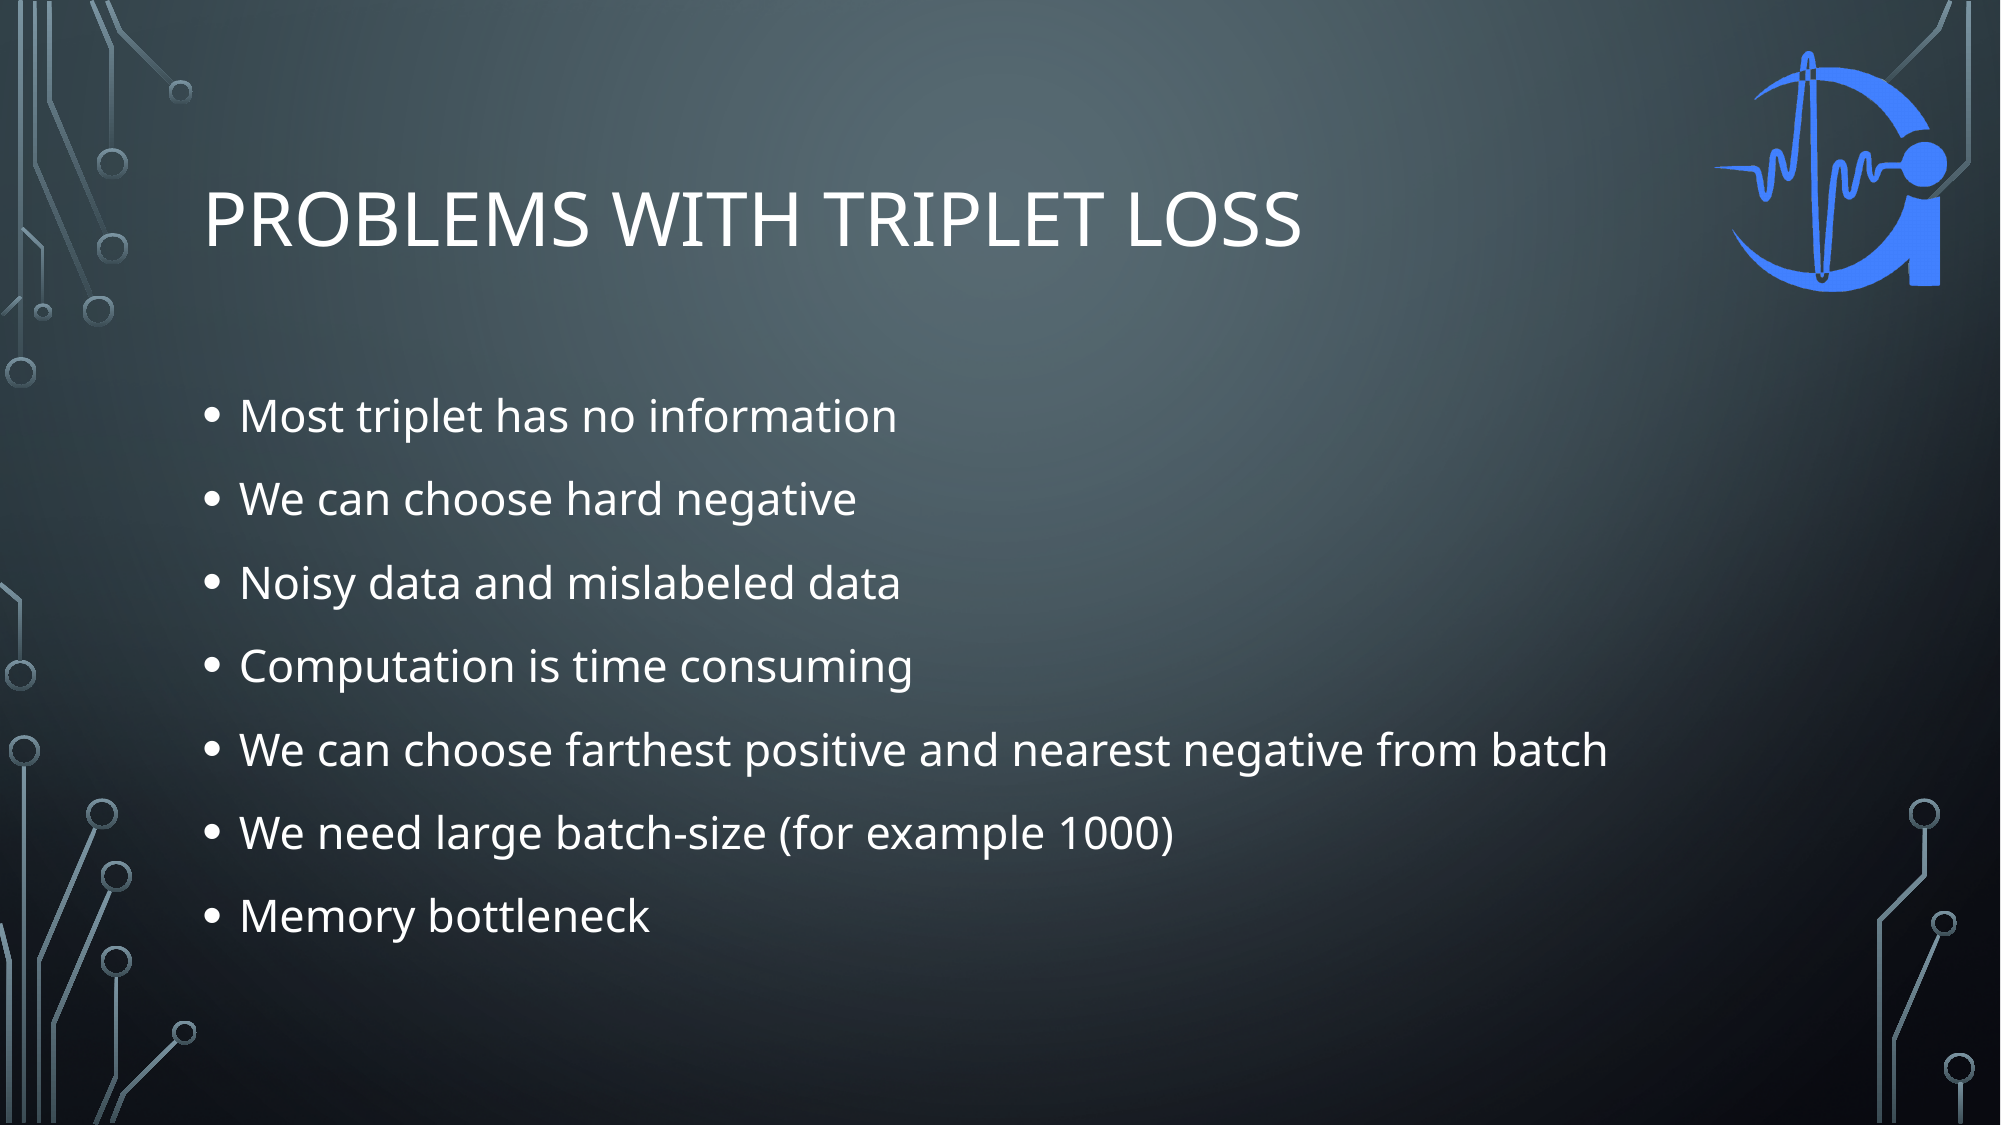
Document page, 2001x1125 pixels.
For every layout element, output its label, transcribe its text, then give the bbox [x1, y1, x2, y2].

list Most triplet has no information We can choose hard negative Noisy data and mislabeled data Computation is time consuming We can choose farthest positive and nearest negative from batch We need large batch-size (for example 1000) Memory bottleneck [187, 369, 1813, 950]
title Problems with triplet loss [187, 101, 1714, 344]
picture [1714, 51, 1947, 292]
